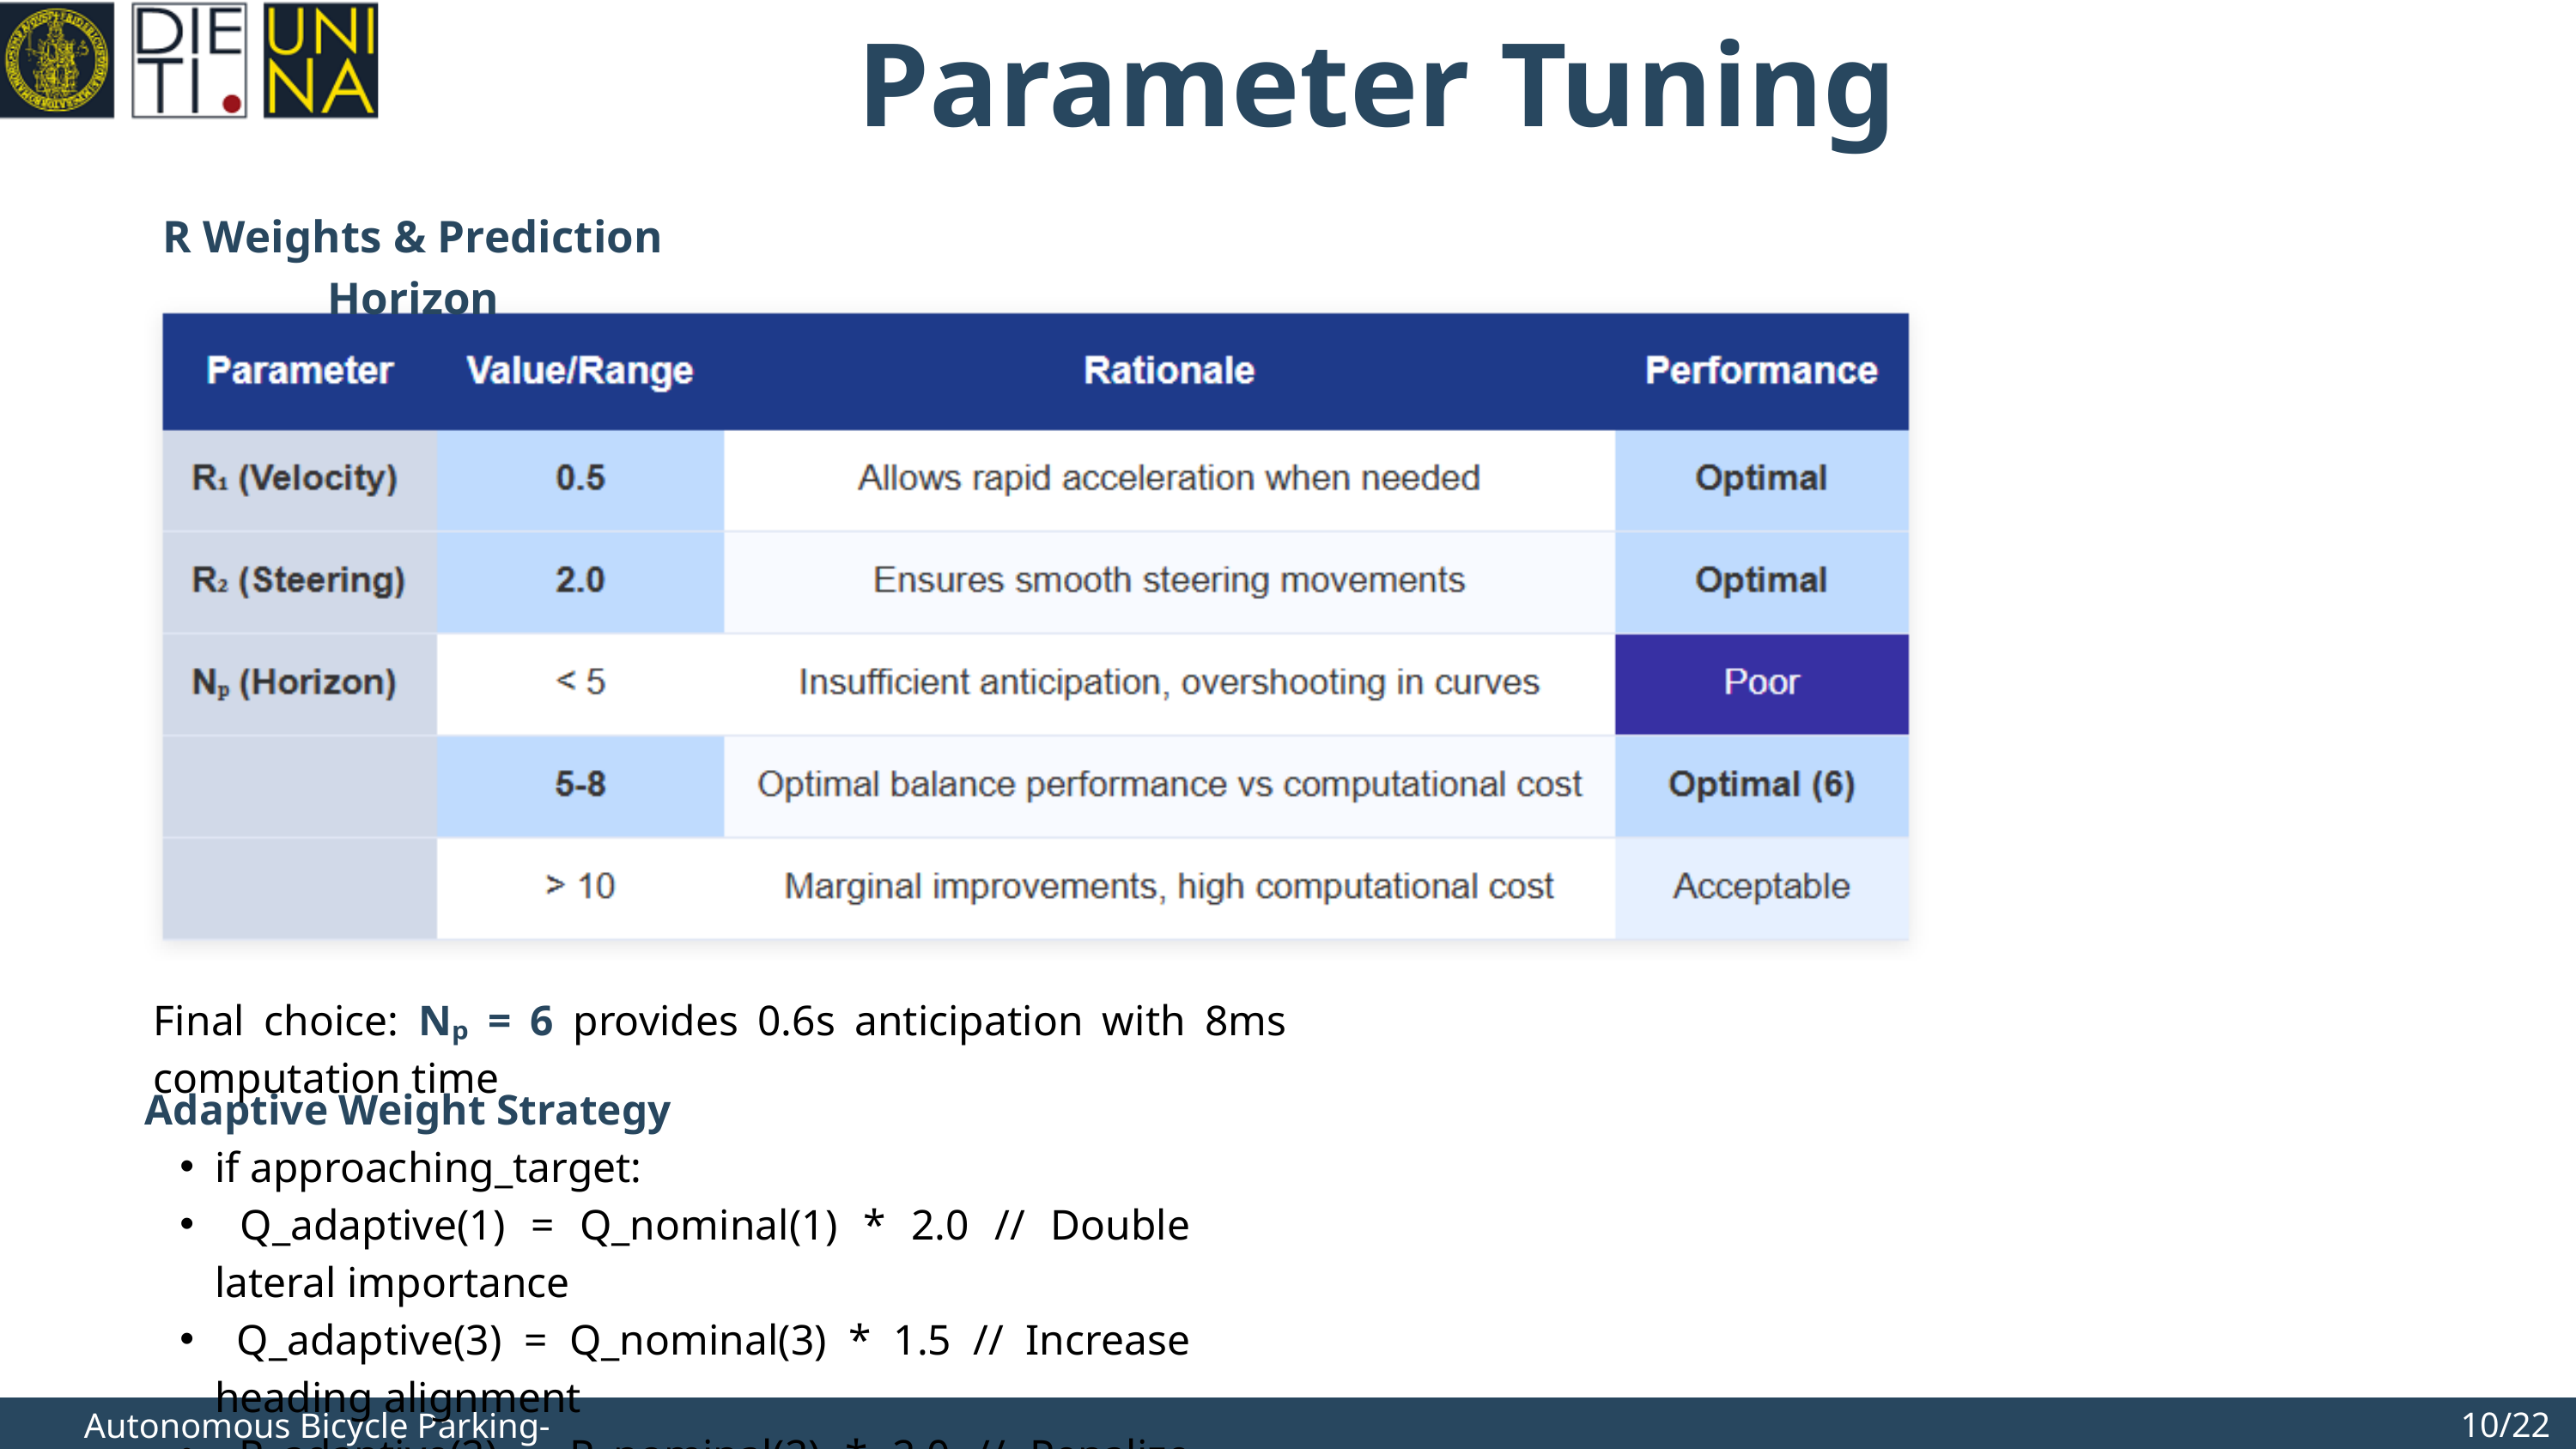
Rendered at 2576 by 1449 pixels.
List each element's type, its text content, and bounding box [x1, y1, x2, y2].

text_box Final choice: Nₚ = 6 provides 0.6s anticipation with 8ms computation time [153, 986, 1288, 1102]
text_box R Weights & Prediction Horizon [144, 200, 683, 385]
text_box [0, 1397, 2576, 1449]
text_box [0, 0, 379, 123]
text_box [144, 288, 1937, 961]
text_box Parameter Tuning [857, 0, 1982, 150]
text_box Adaptive Weight Strategy if approaching_target: Q_adaptive(1) = Q_nominal(1) * 2.0 // Double lateral importance Q_adaptive(3) = Q_nominal(3) * 1.5 // Increase heading alignment R_adaptive(2) = R_nominal(2) * 2.0 // Penalize steering variations [144, 1075, 1193, 1394]
